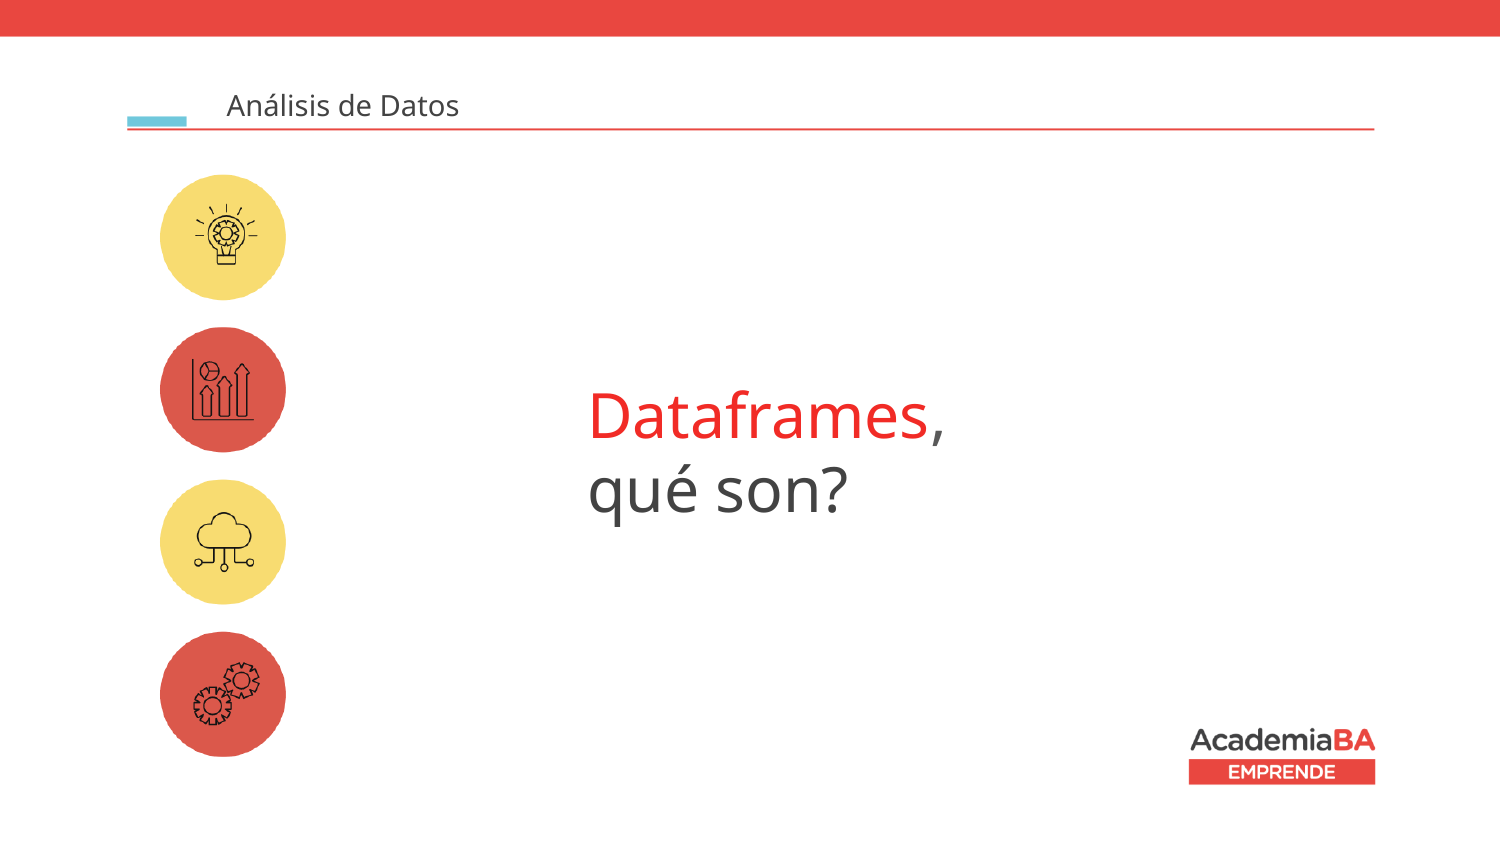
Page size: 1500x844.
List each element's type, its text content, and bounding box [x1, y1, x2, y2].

text_box Análisis de Datos [211, 72, 771, 126]
text_box Dataframes, qué son? [572, 360, 1387, 484]
picture [0, 0, 1500, 841]
